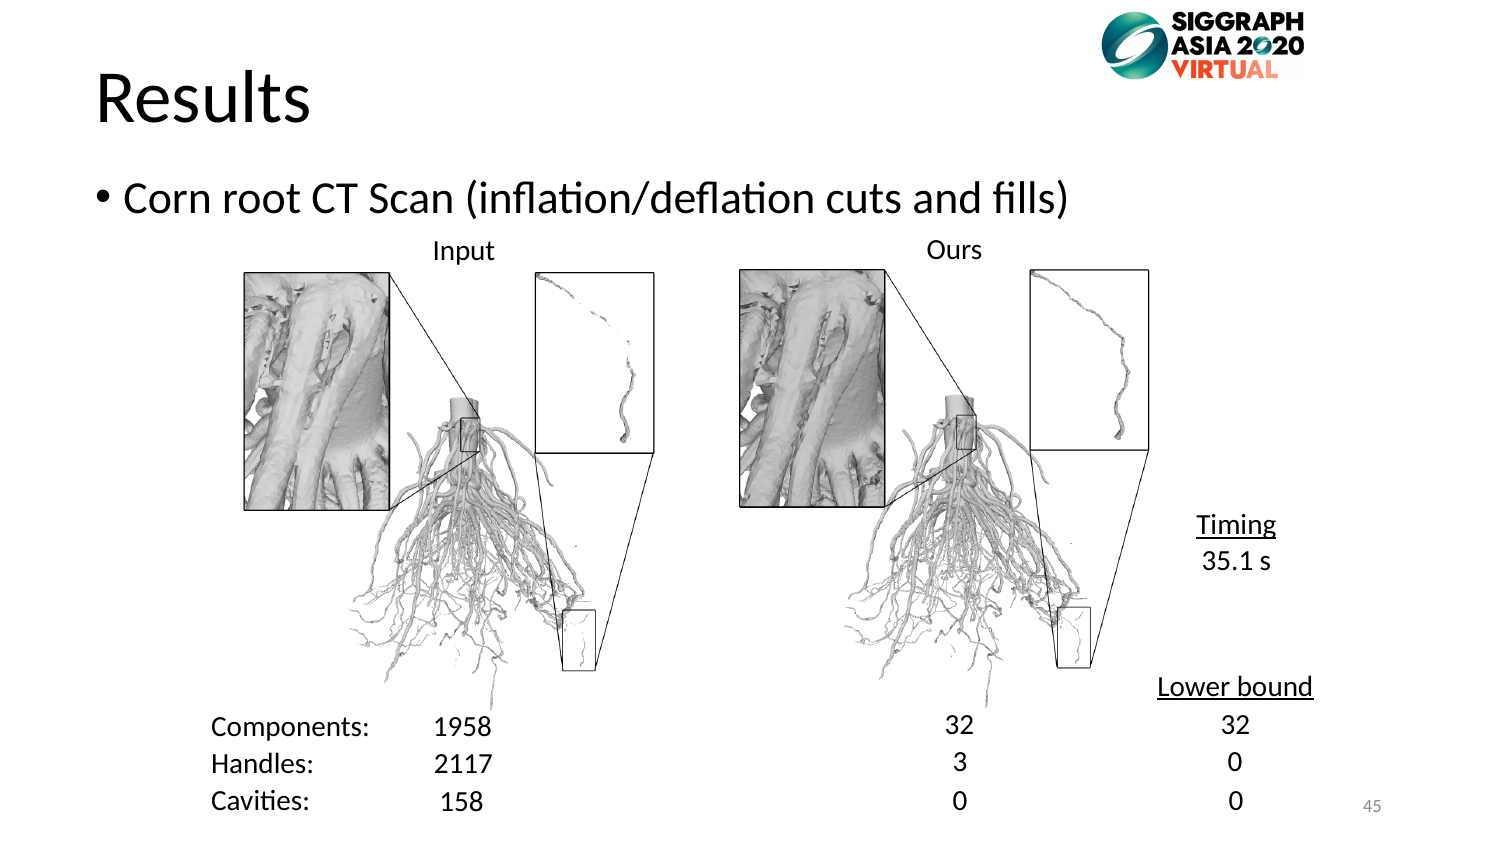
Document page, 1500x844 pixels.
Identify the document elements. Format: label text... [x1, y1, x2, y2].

text_box 32 [929, 711, 989, 748]
text_box 2117 [419, 736, 508, 787]
text_box 3 [937, 734, 983, 773]
text_box Ours [911, 222, 998, 265]
text_box Timing 35.1 s [1181, 498, 1292, 584]
text_box Input [417, 223, 511, 268]
text_box 0 [1213, 773, 1259, 824]
text_box 158 [424, 774, 499, 825]
list Corn root CT Scan (inflation/deflation cuts and fills) [80, 166, 1451, 245]
text_box 0 [1212, 734, 1258, 785]
title Results [80, 44, 1149, 152]
text_box 1958 [418, 714, 507, 750]
text_box Cavities: [196, 773, 326, 824]
text_box Handles: [196, 736, 330, 787]
text_box Components: [196, 699, 385, 750]
picture [1098, 7, 1306, 82]
text_box Lower bound [1154, 659, 1329, 710]
text_box 0 [937, 773, 983, 824]
text_box 32 [1205, 710, 1266, 748]
picture [735, 265, 1154, 711]
slide_number 45 [1059, 782, 1397, 827]
picture [239, 268, 660, 714]
